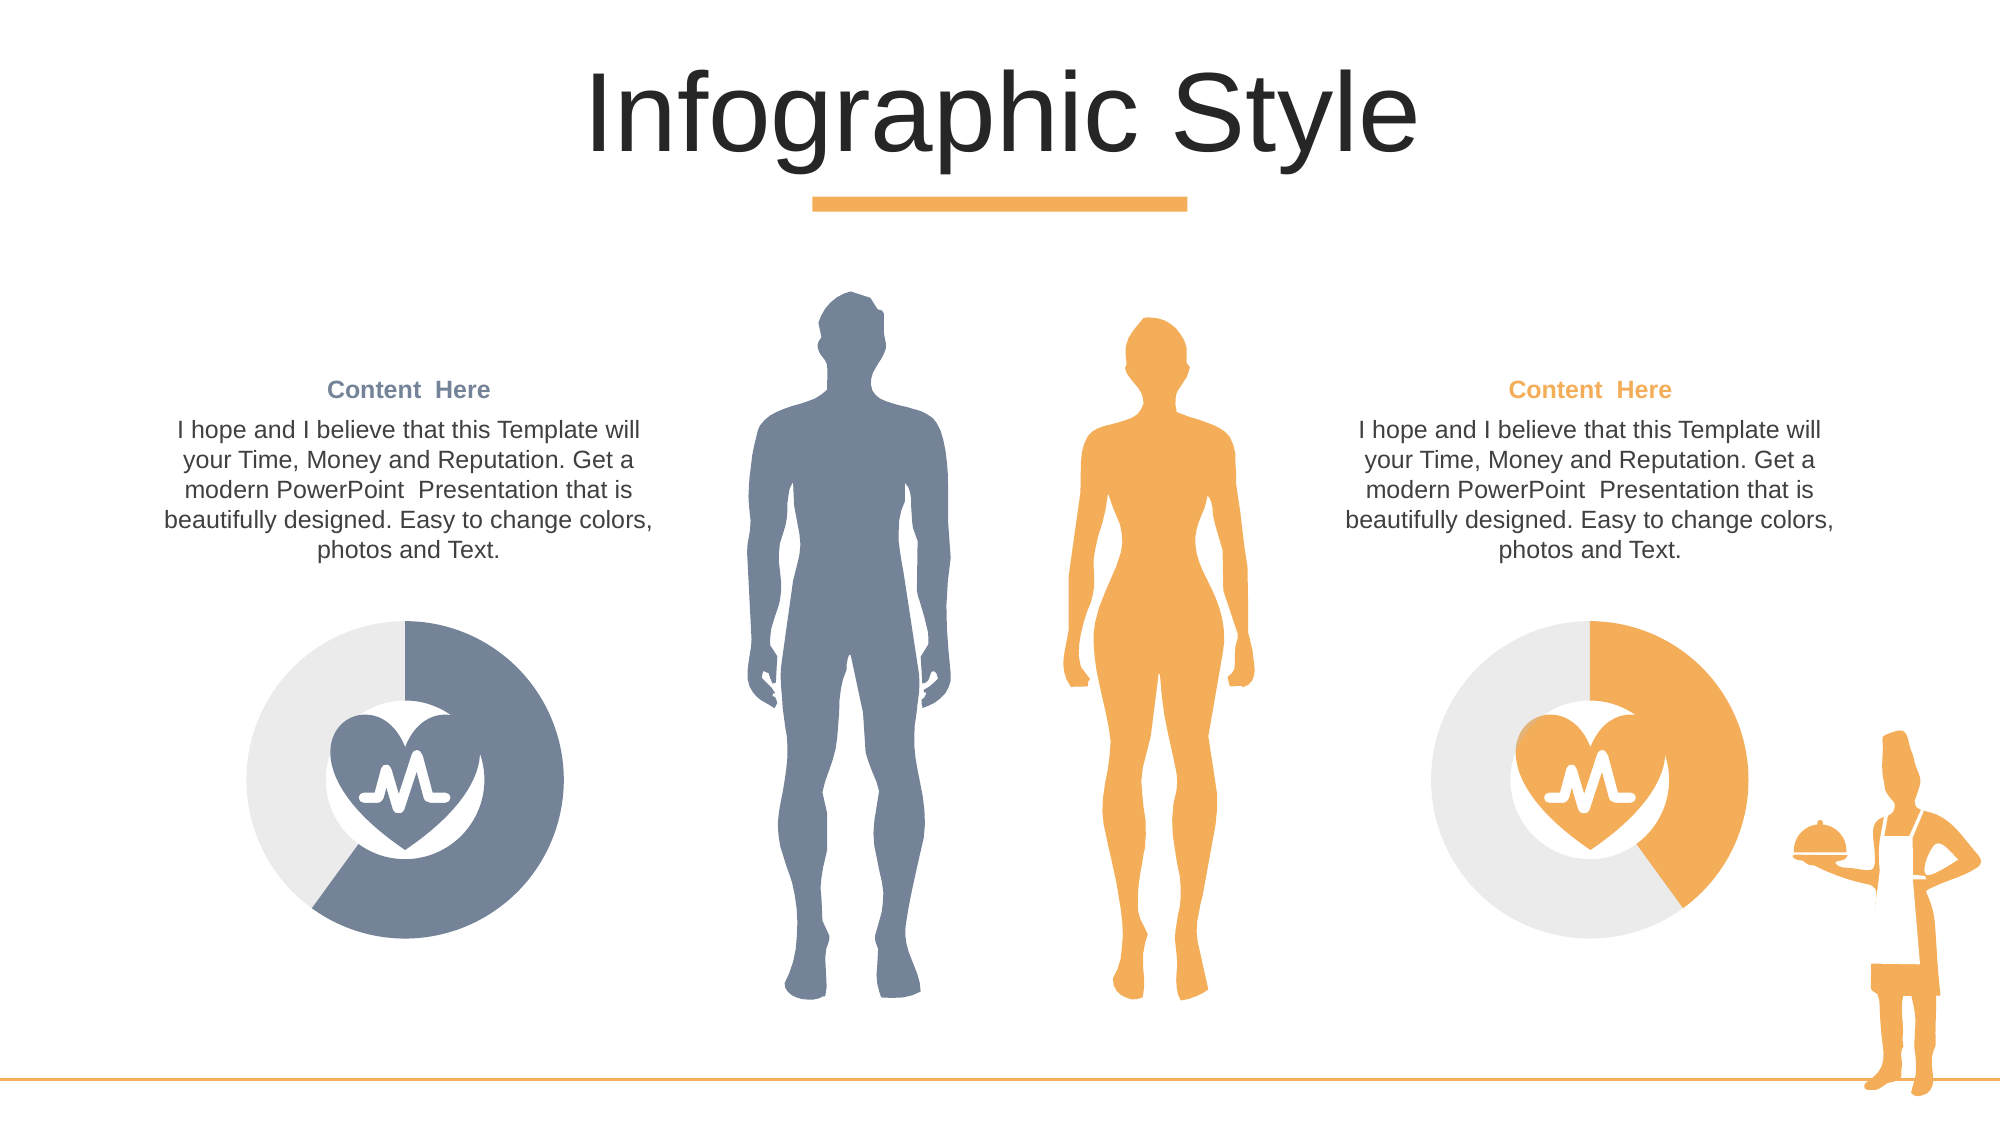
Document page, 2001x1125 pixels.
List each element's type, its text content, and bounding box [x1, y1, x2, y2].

text_box [1063, 317, 1255, 1001]
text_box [138, 365, 680, 574]
text_box [747, 291, 951, 1000]
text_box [1319, 365, 1862, 574]
chart [233, 614, 578, 946]
list Infographic Style [53, 55, 1952, 175]
chart [1417, 614, 1762, 946]
